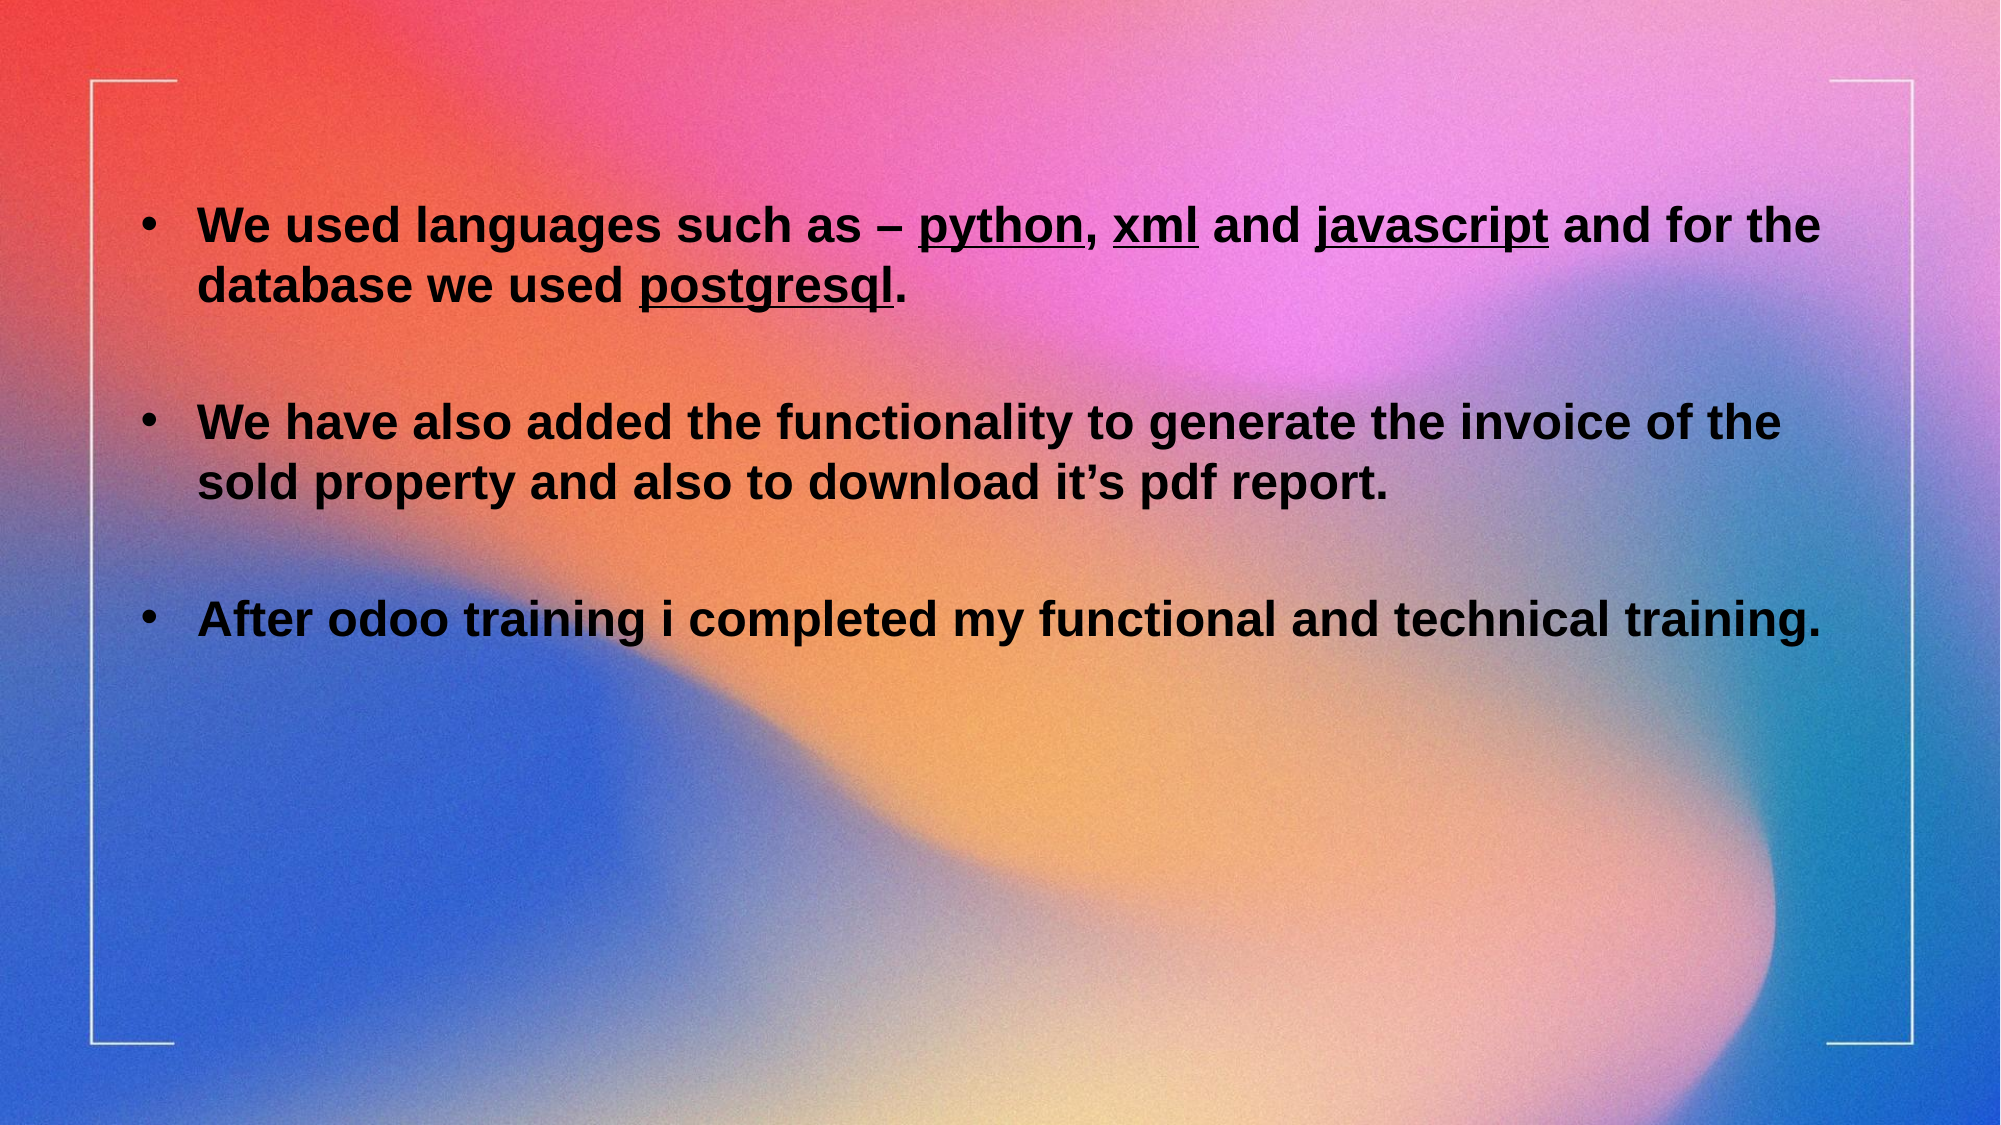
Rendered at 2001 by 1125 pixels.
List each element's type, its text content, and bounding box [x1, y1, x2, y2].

text_box We used languages such as – python, xml and javascript and for the database we used postgresql. We have also added the functionality to generate the invoice of the sold property and also to download it’s pdf report. After odoo training i completed my functional and technical training. [125, 185, 1884, 985]
picture [0, 0, 2001, 1125]
text_box [99, 90, 1900, 186]
